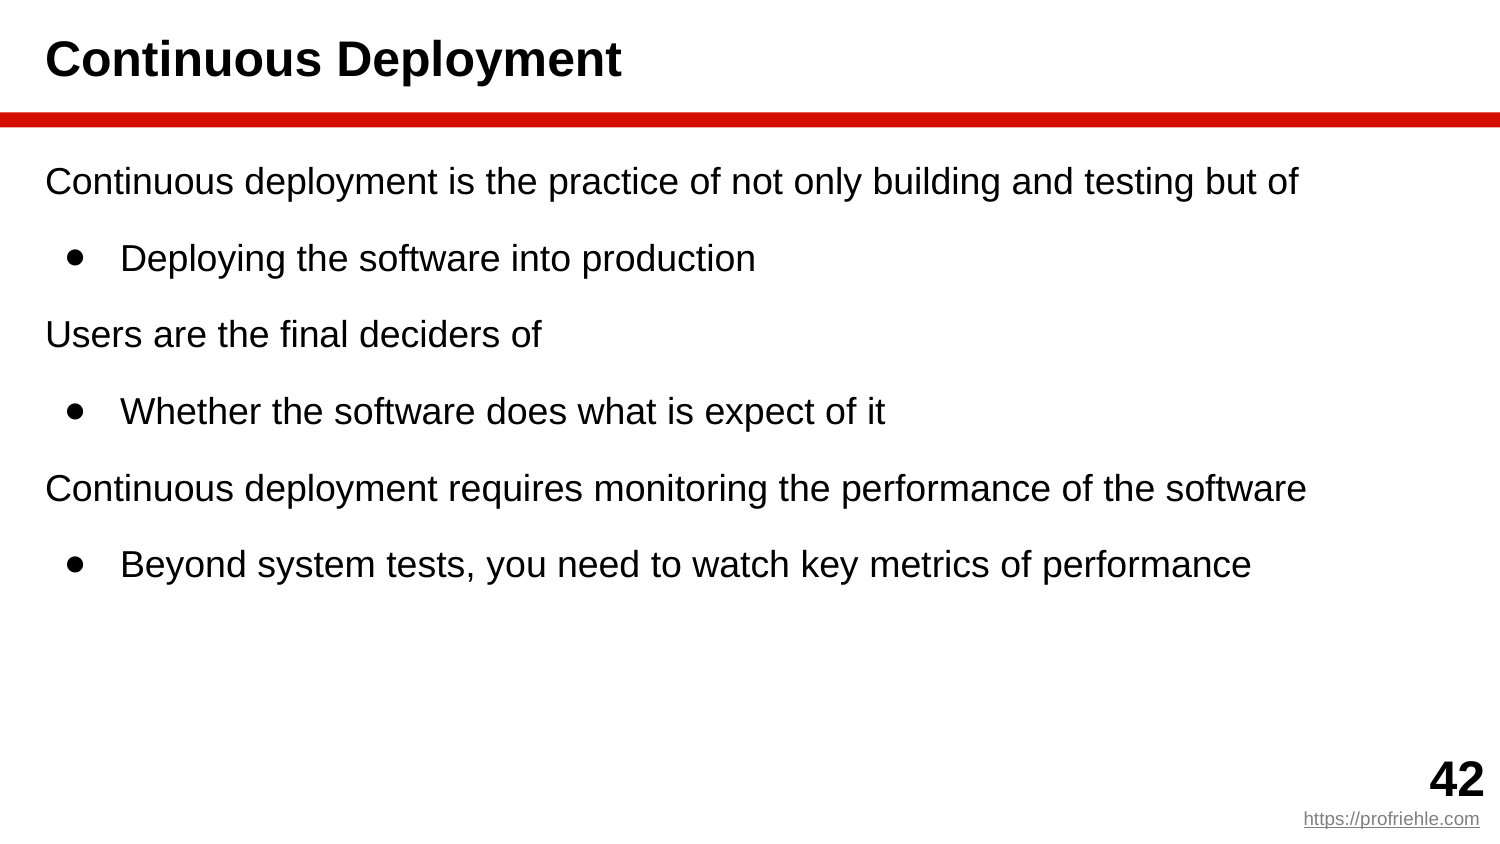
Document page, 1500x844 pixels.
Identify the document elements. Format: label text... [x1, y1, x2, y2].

title Continuous Deployment [0, 0, 1500, 113]
slide_number ‹#› https://profriehle.com [1200, 724, 1500, 844]
list Continuous deployment is the practice of not only building and testing but of Deploying the software into production Users are the final deciders of Whether the software does what is expect of it Continuous deployment requires monitoring the performance of the software Beyond system tests, you need to watch key metrics of performance [45, 150, 1455, 825]
